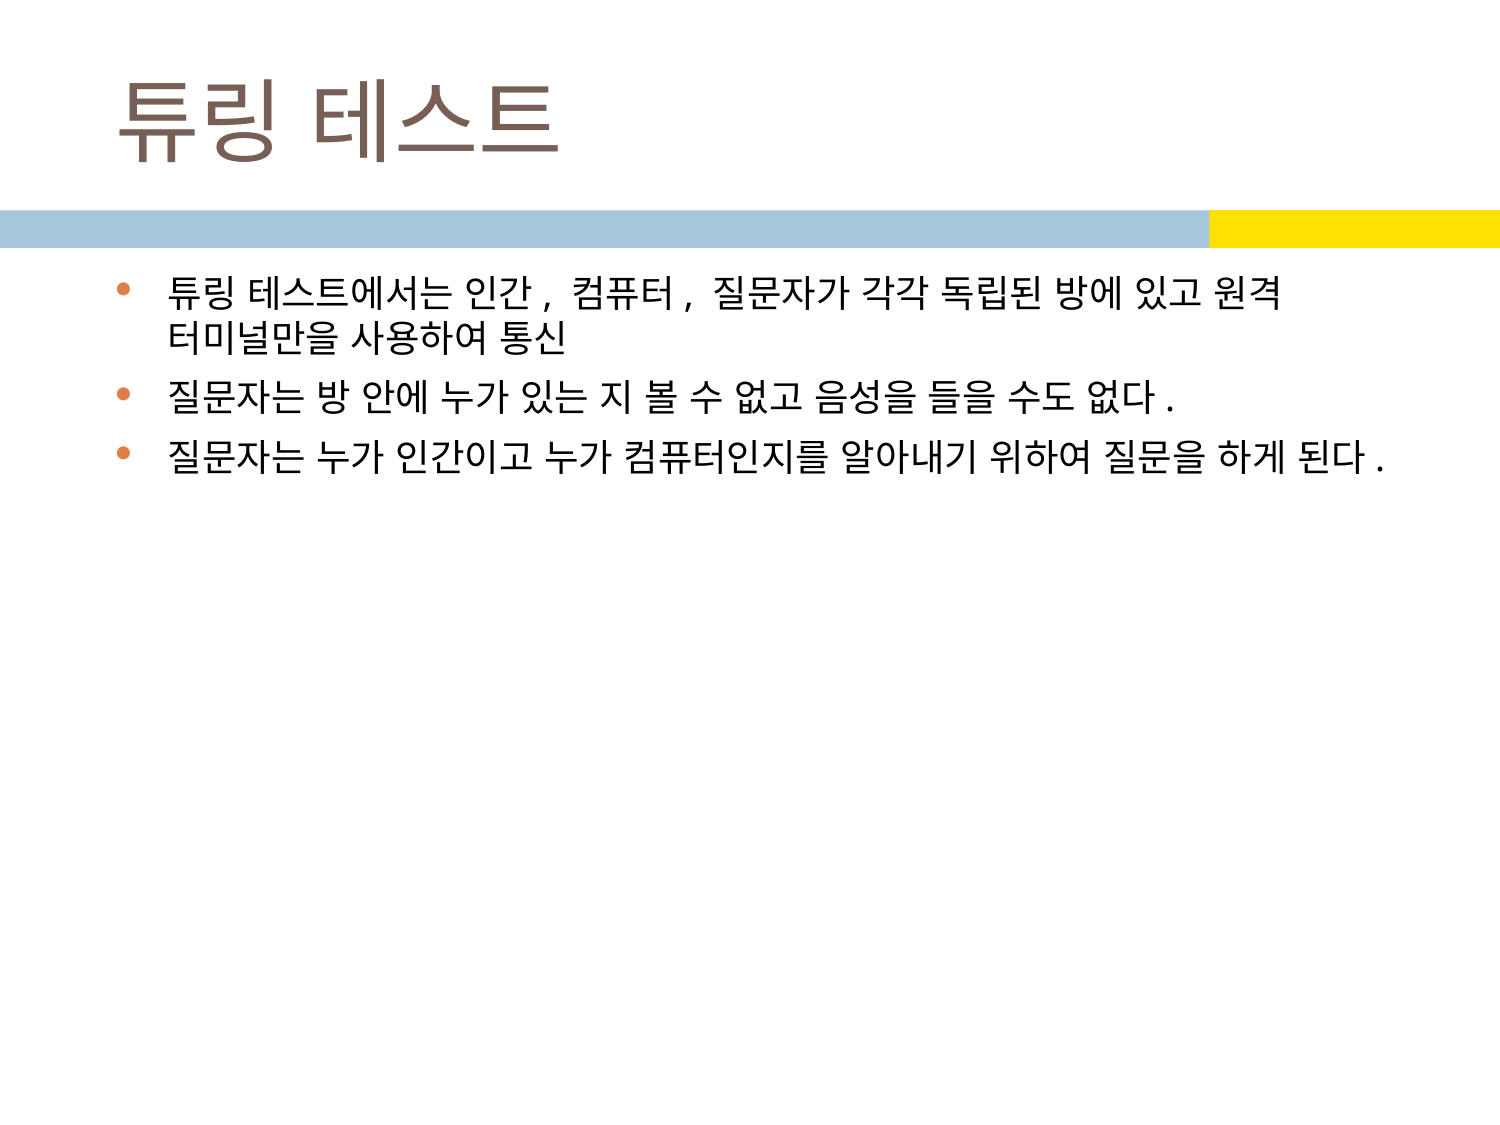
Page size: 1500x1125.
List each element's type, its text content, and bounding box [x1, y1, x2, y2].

list 튜링 테스트에서는 인간, 컴퓨터, 질문자가 각각 독립된 방에 있고 원격 터미널만을 사용하여 통신 질문자는 방 안에 누가 있는 지 볼 수 없고 음성을 들을 수도 없다. 질문자는 누가 인간이고 누가 컴퓨터인지를 알아내기 위하여 질문을 하게 된다. [100, 262, 1438, 1000]
title 튜링 테스트 [100, 37, 1438, 200]
